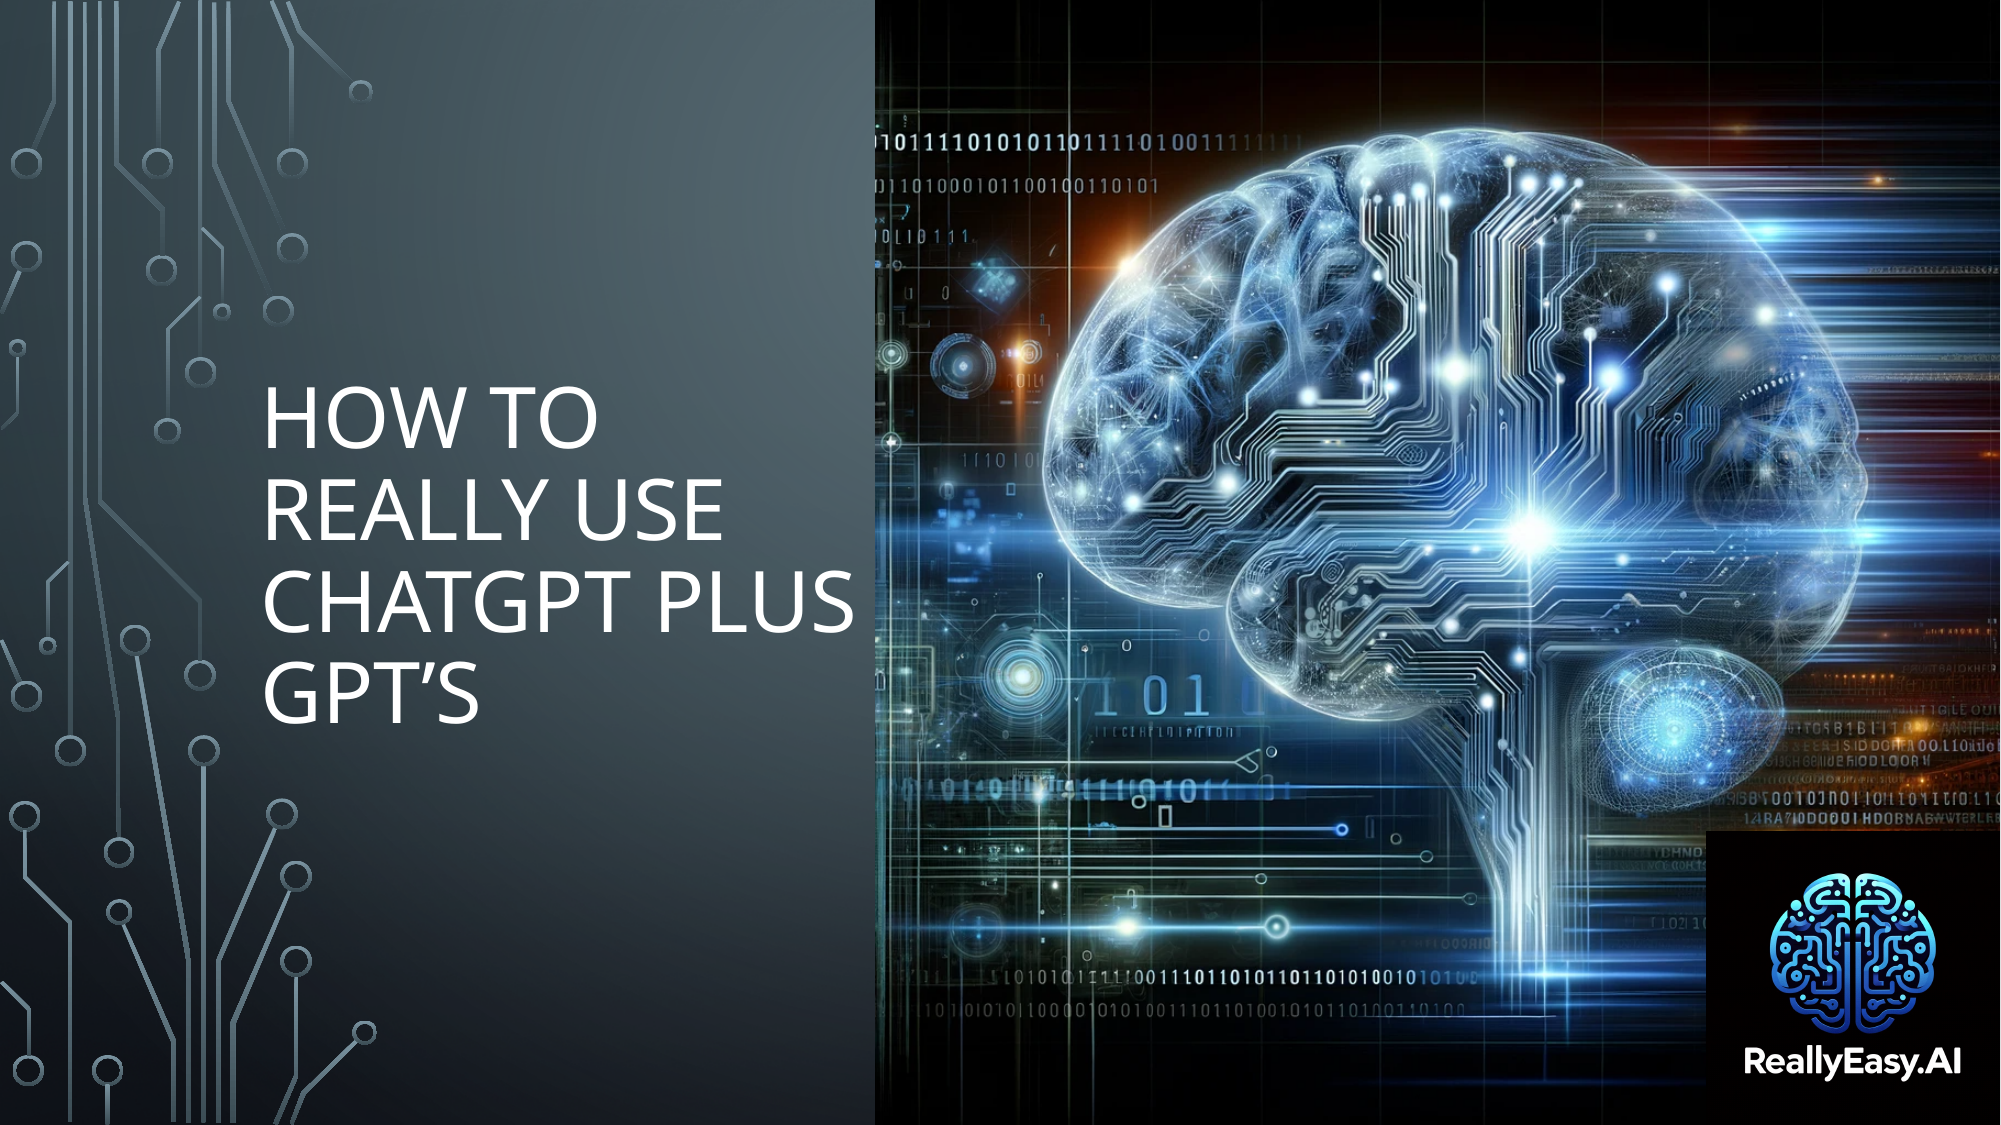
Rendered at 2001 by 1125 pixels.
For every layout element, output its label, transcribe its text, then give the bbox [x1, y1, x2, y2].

picture [874, 0, 2000, 1125]
title How to really use ChatGPT Plus GPT’s [245, 358, 874, 750]
